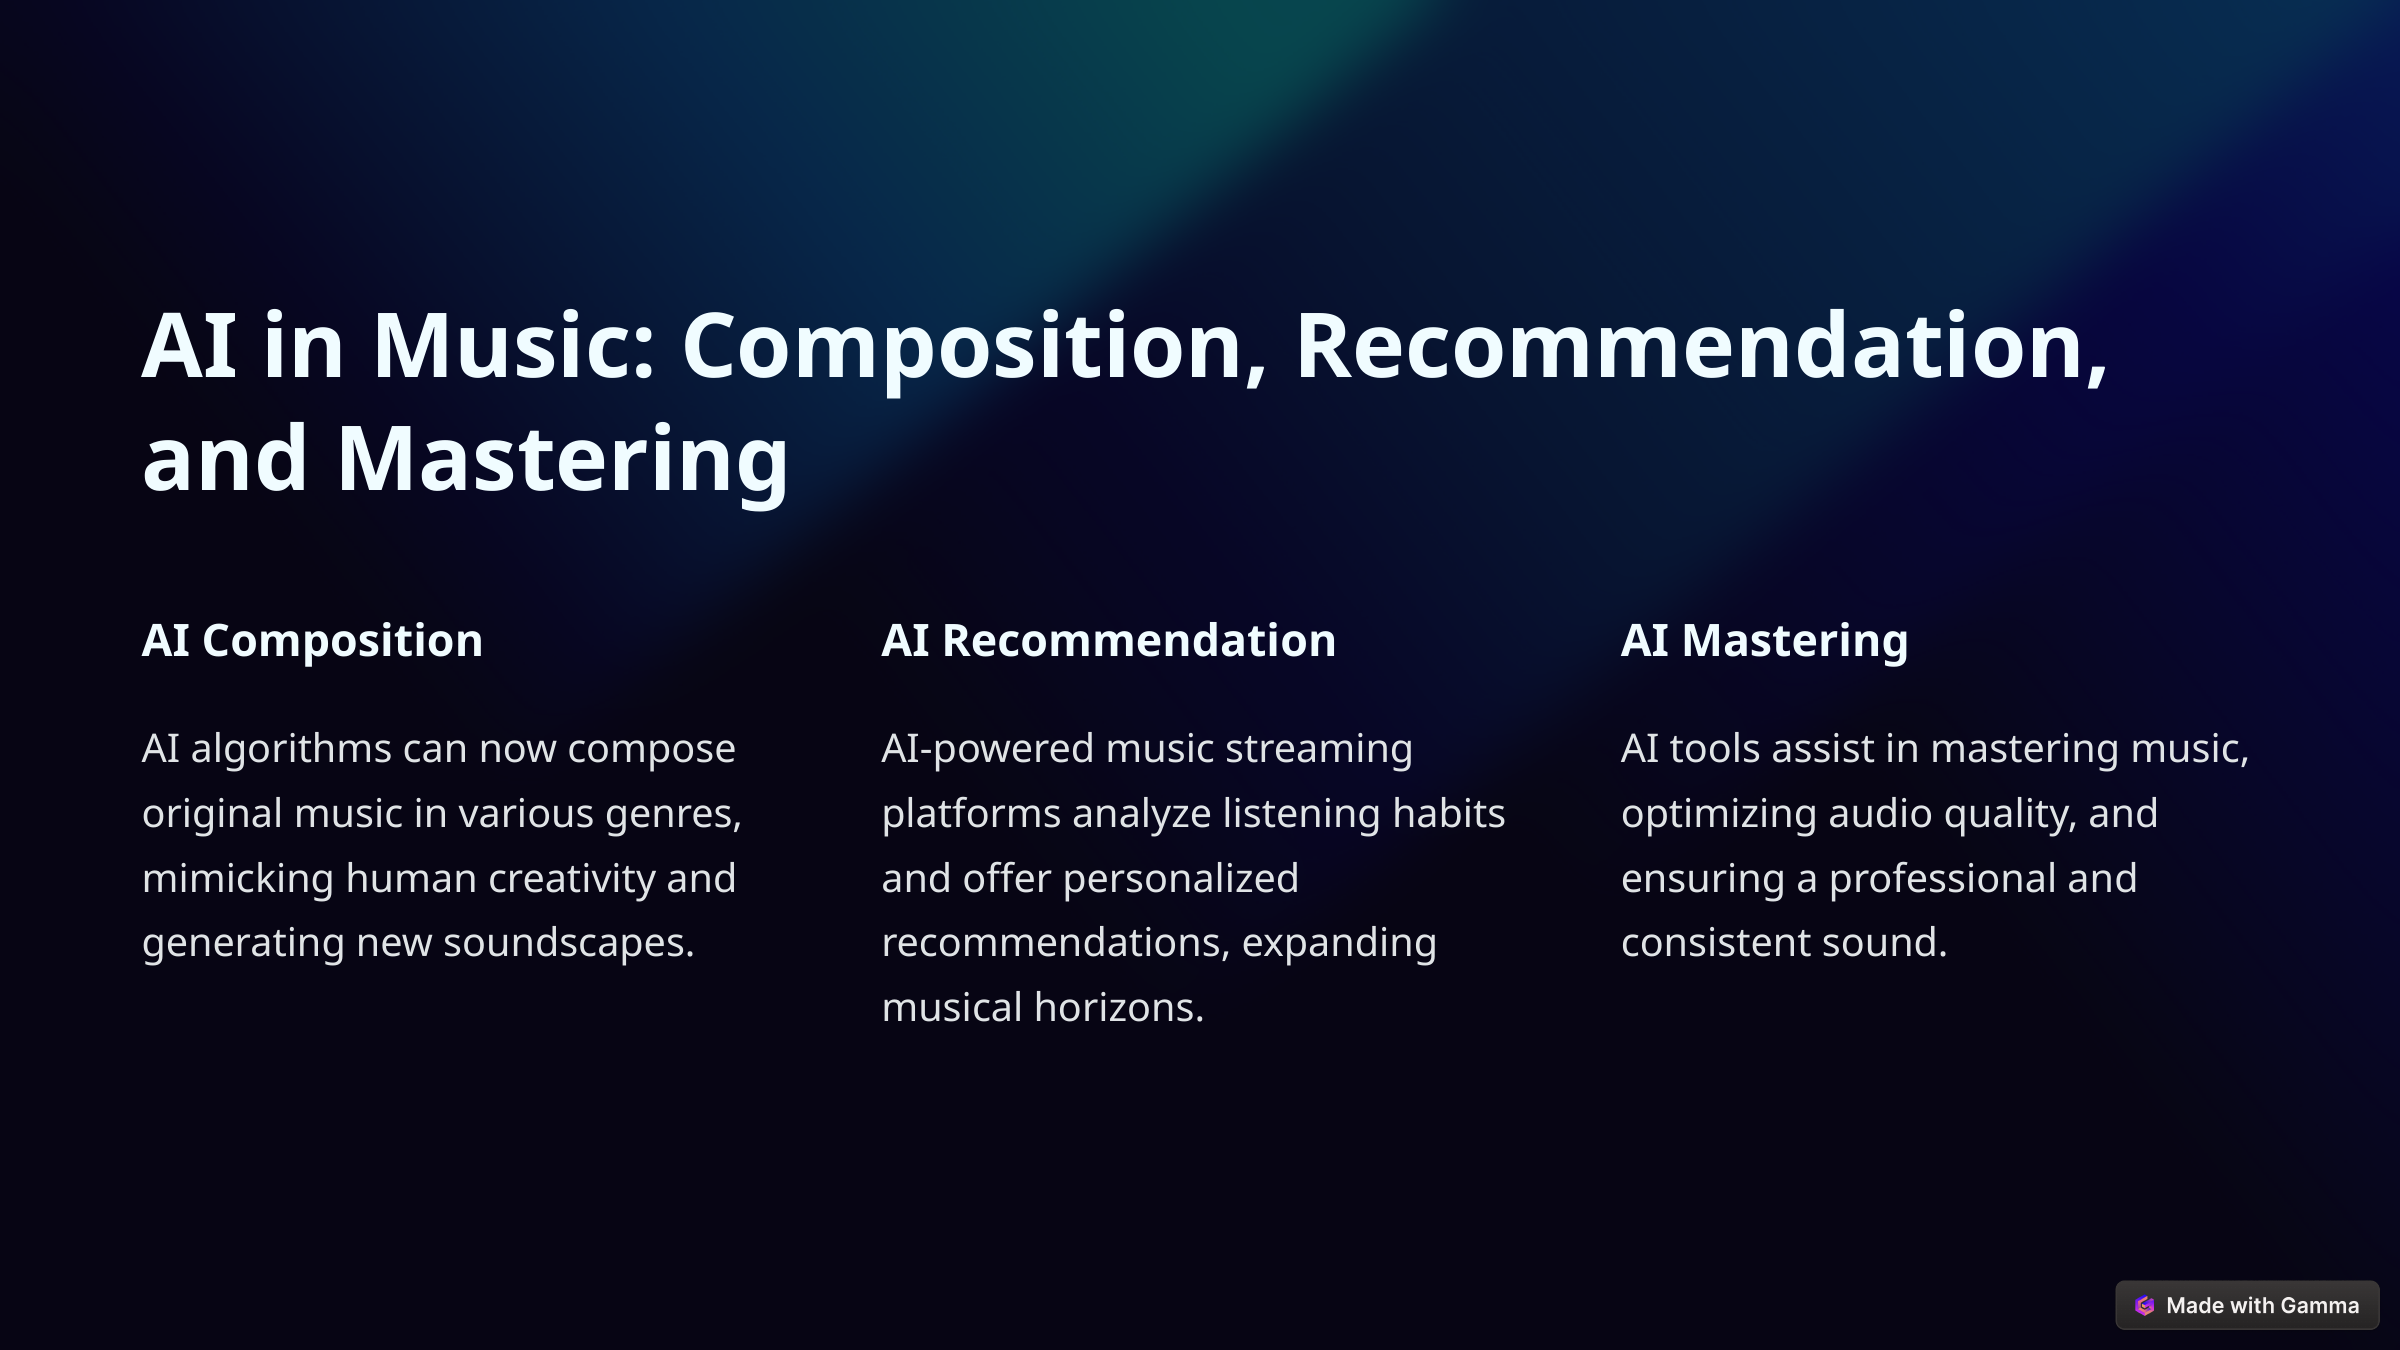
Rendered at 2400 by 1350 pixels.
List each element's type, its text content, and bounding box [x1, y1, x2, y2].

text_box AI algorithms can now compose original music in various genres, mimicking human creativity and generating new soundscapes. [141, 706, 782, 966]
text_box AI Composition [141, 609, 592, 666]
text_box AI-powered music streaming platforms analyze listening habits and offer personalized recommendations, expanding musical horizons. [881, 706, 1521, 1031]
text_box AI Mastering [1620, 609, 2071, 666]
picture [2106, 1271, 2389, 1339]
text_box AI Recommendation [881, 609, 1332, 666]
text_box AI tools assist in mastering music, optimizing audio quality, and ensuring a professional and consistent sound. [1620, 706, 2261, 966]
text_box AI in Music: Composition, Recommendation, and Mastering [141, 283, 2259, 509]
